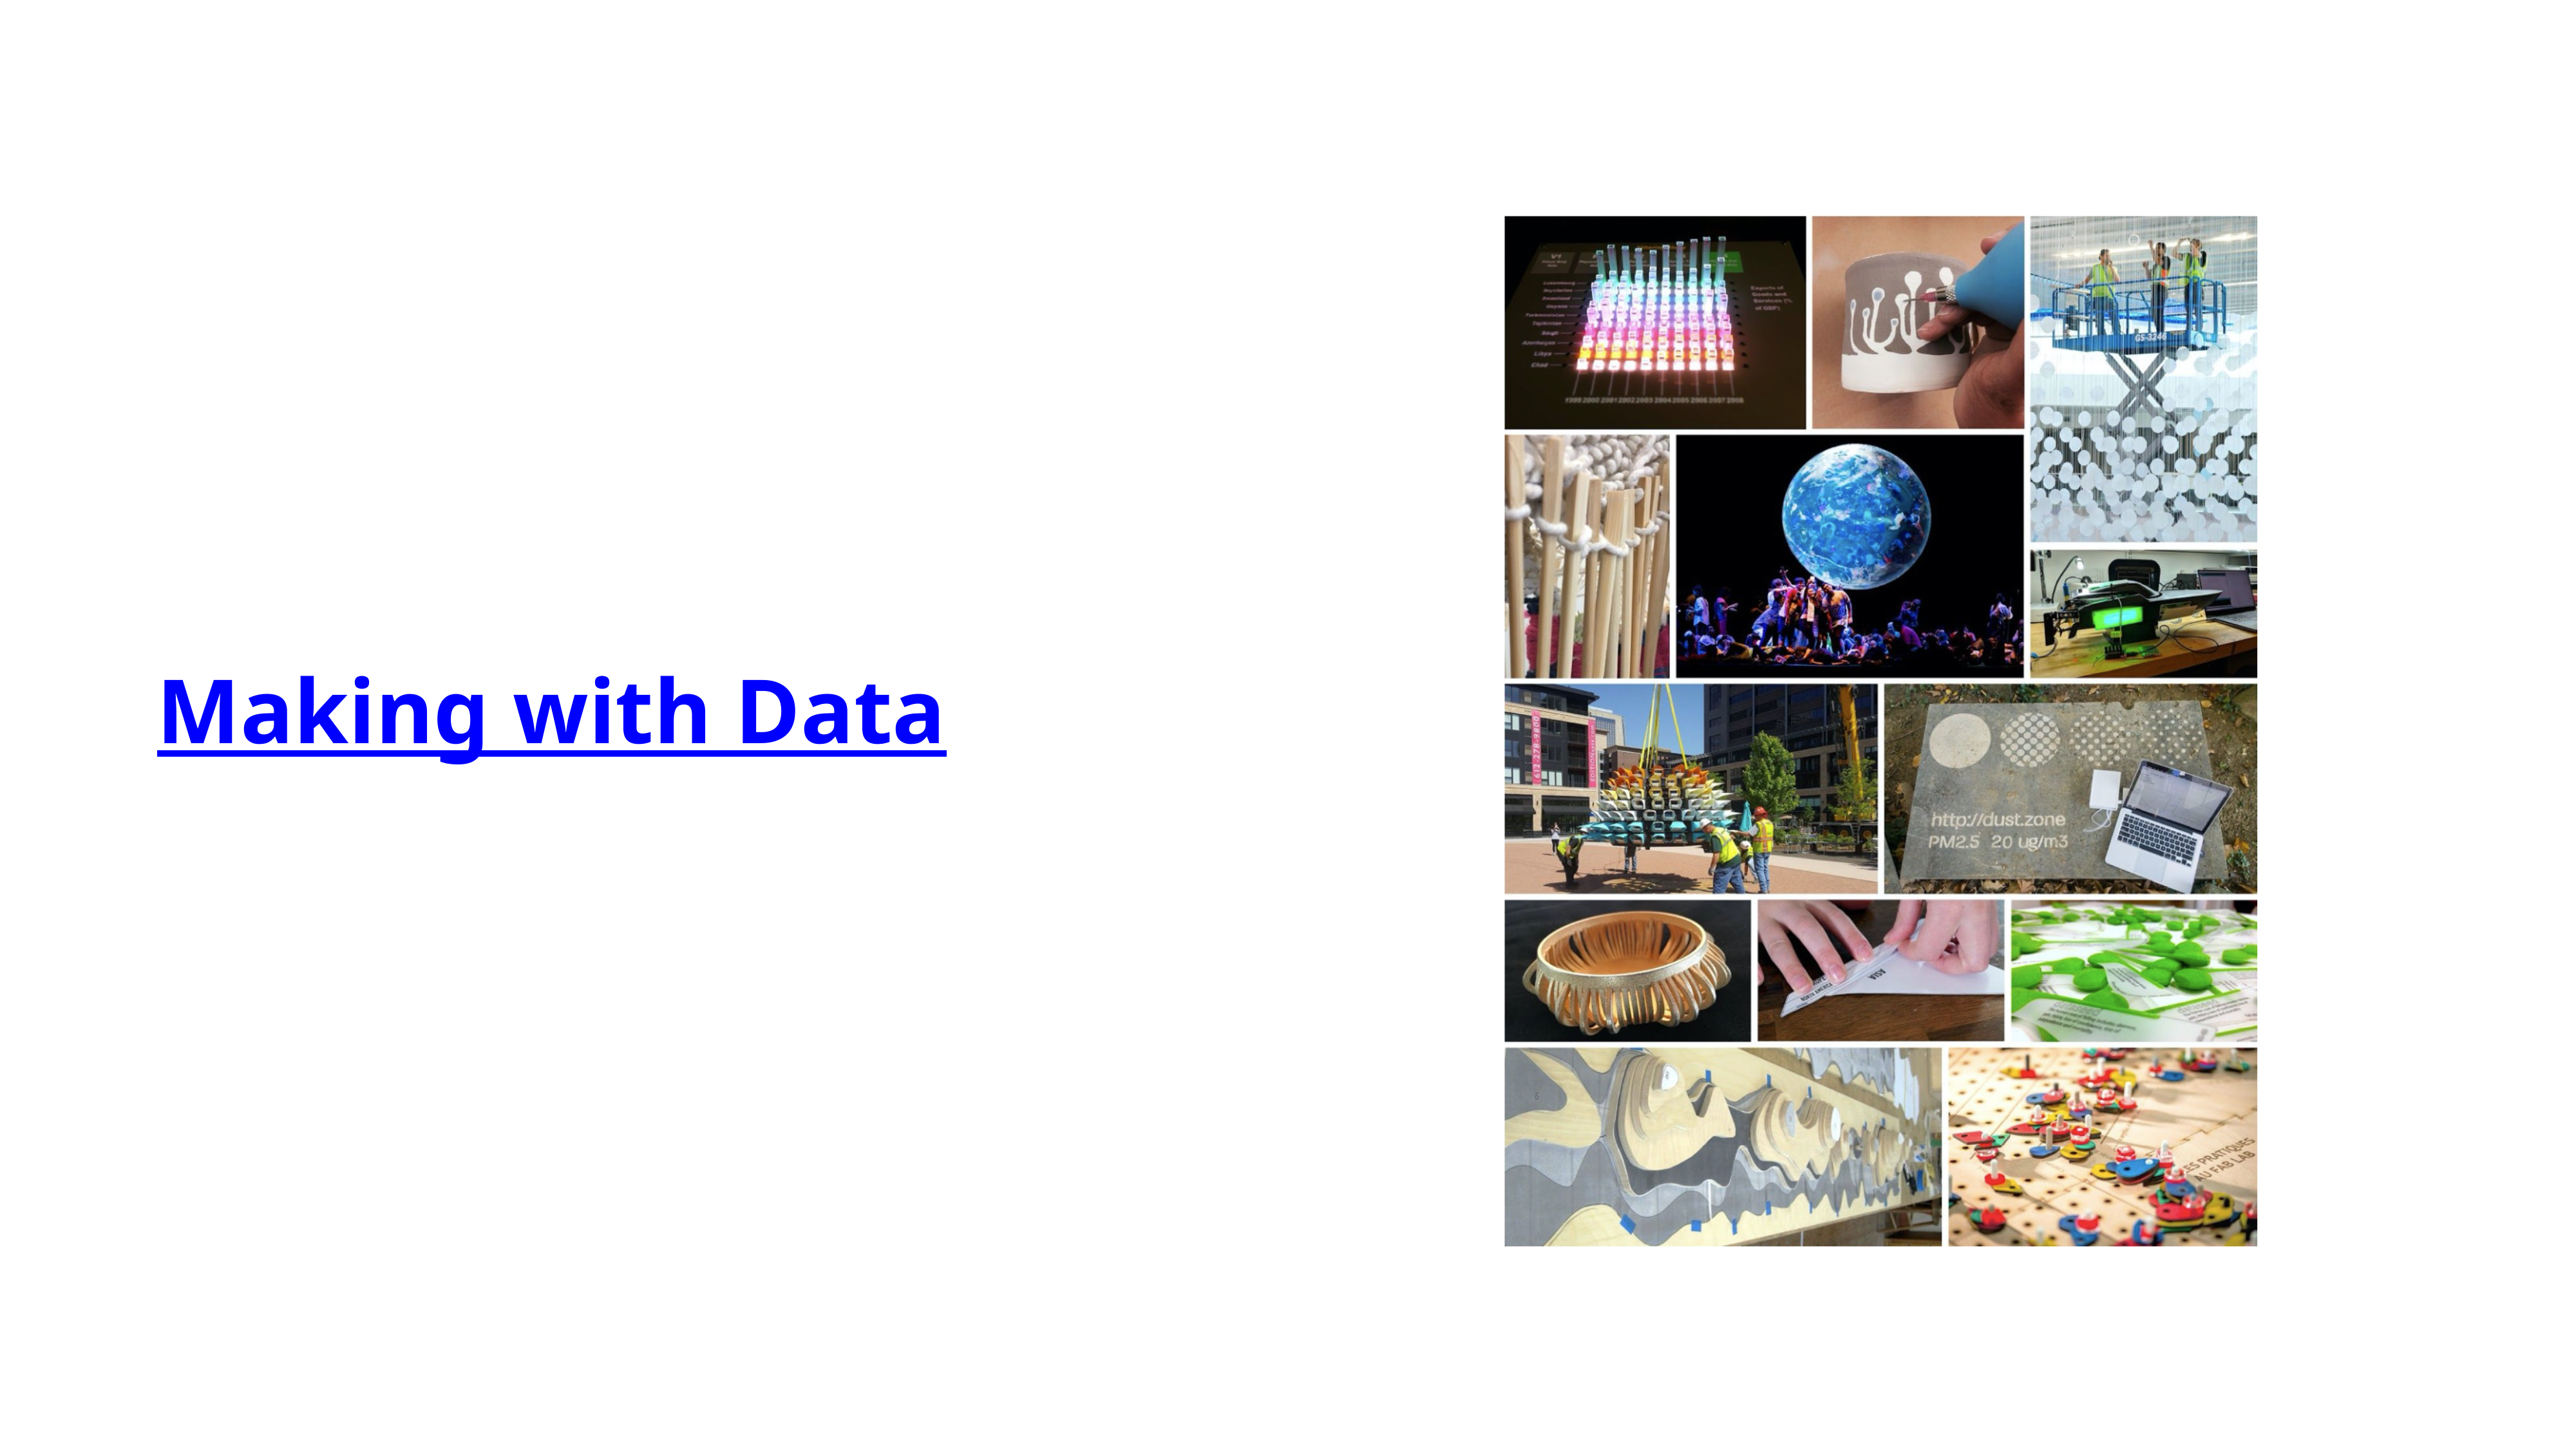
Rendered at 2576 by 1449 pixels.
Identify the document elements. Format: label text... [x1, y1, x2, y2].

list Making with Data [127, 142, 1288, 1321]
picture [1486, 200, 2272, 1264]
